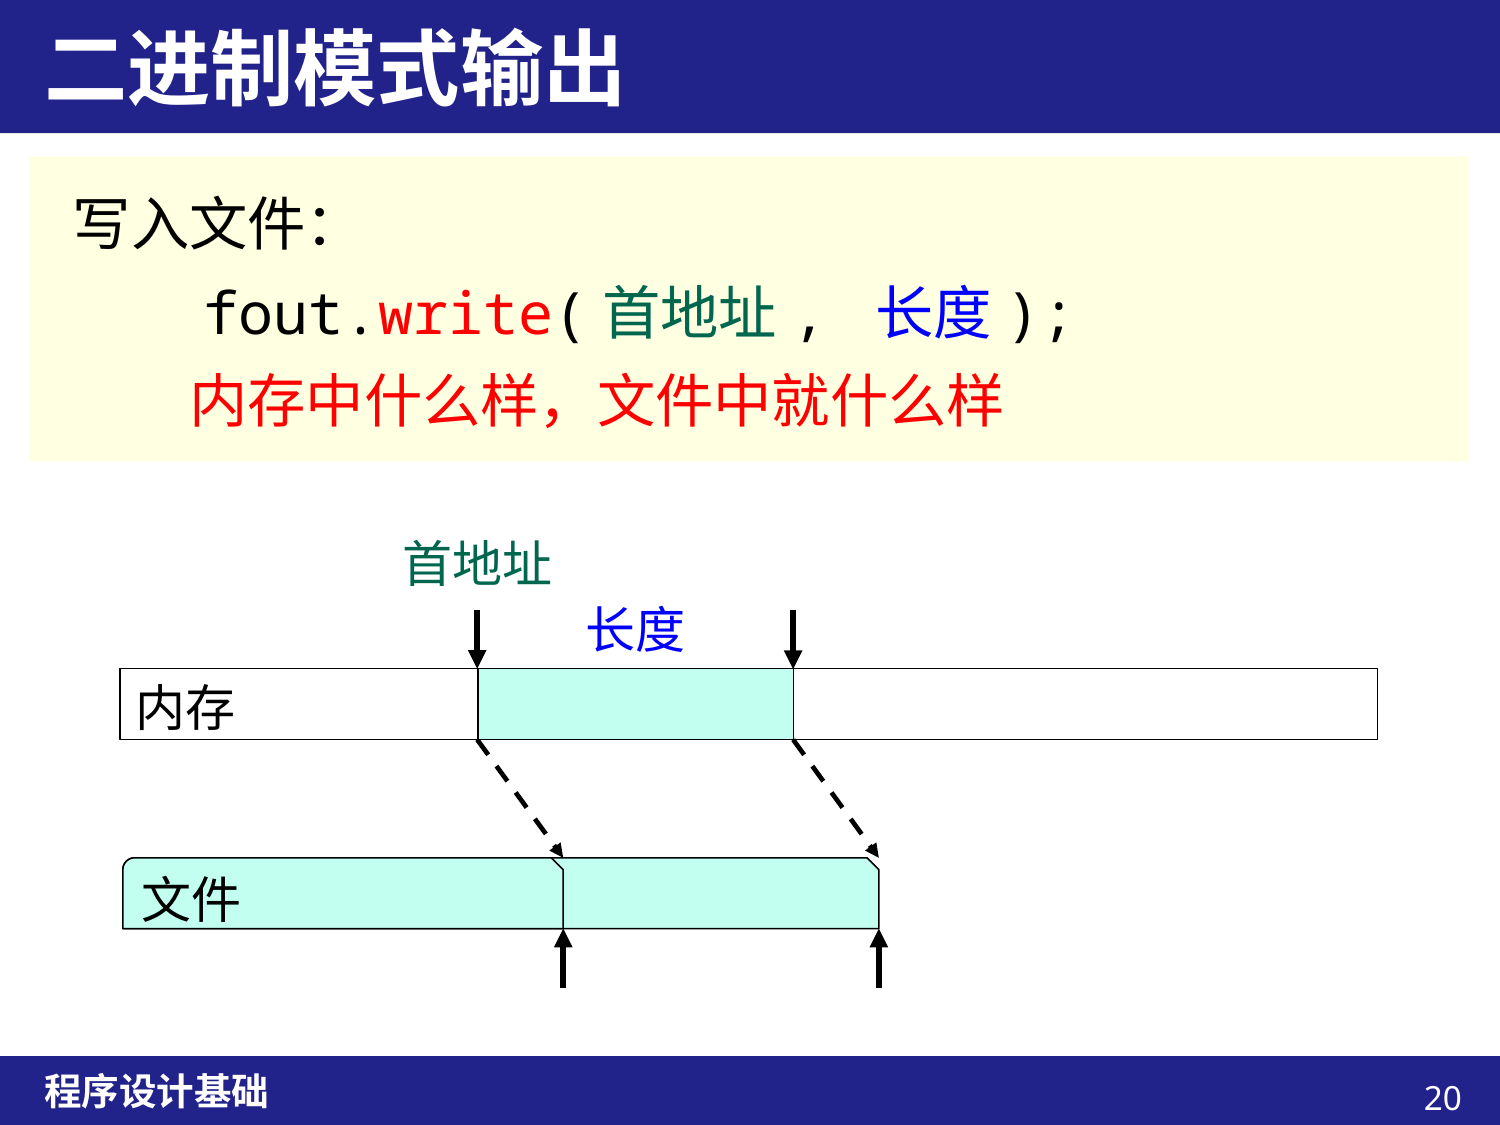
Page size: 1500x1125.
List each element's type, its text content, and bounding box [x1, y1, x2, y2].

text_box 内存 [120, 668, 477, 740]
text_box 文件 [561, 857, 879, 929]
text_box 长度 [479, 591, 792, 667]
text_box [792, 739, 880, 858]
text_box 文件 [122, 857, 564, 929]
text_box 首地址 [365, 525, 590, 600]
text_box 内存 [794, 668, 1378, 740]
list 写入文件： fout.write(首地址, 长度); 内存中什么样，文件中就什么样 [57, 172, 1440, 446]
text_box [477, 739, 564, 858]
text_box [477, 668, 794, 740]
title 二进制模式输出 [29, 0, 1469, 134]
text_box [27, 154, 1471, 464]
